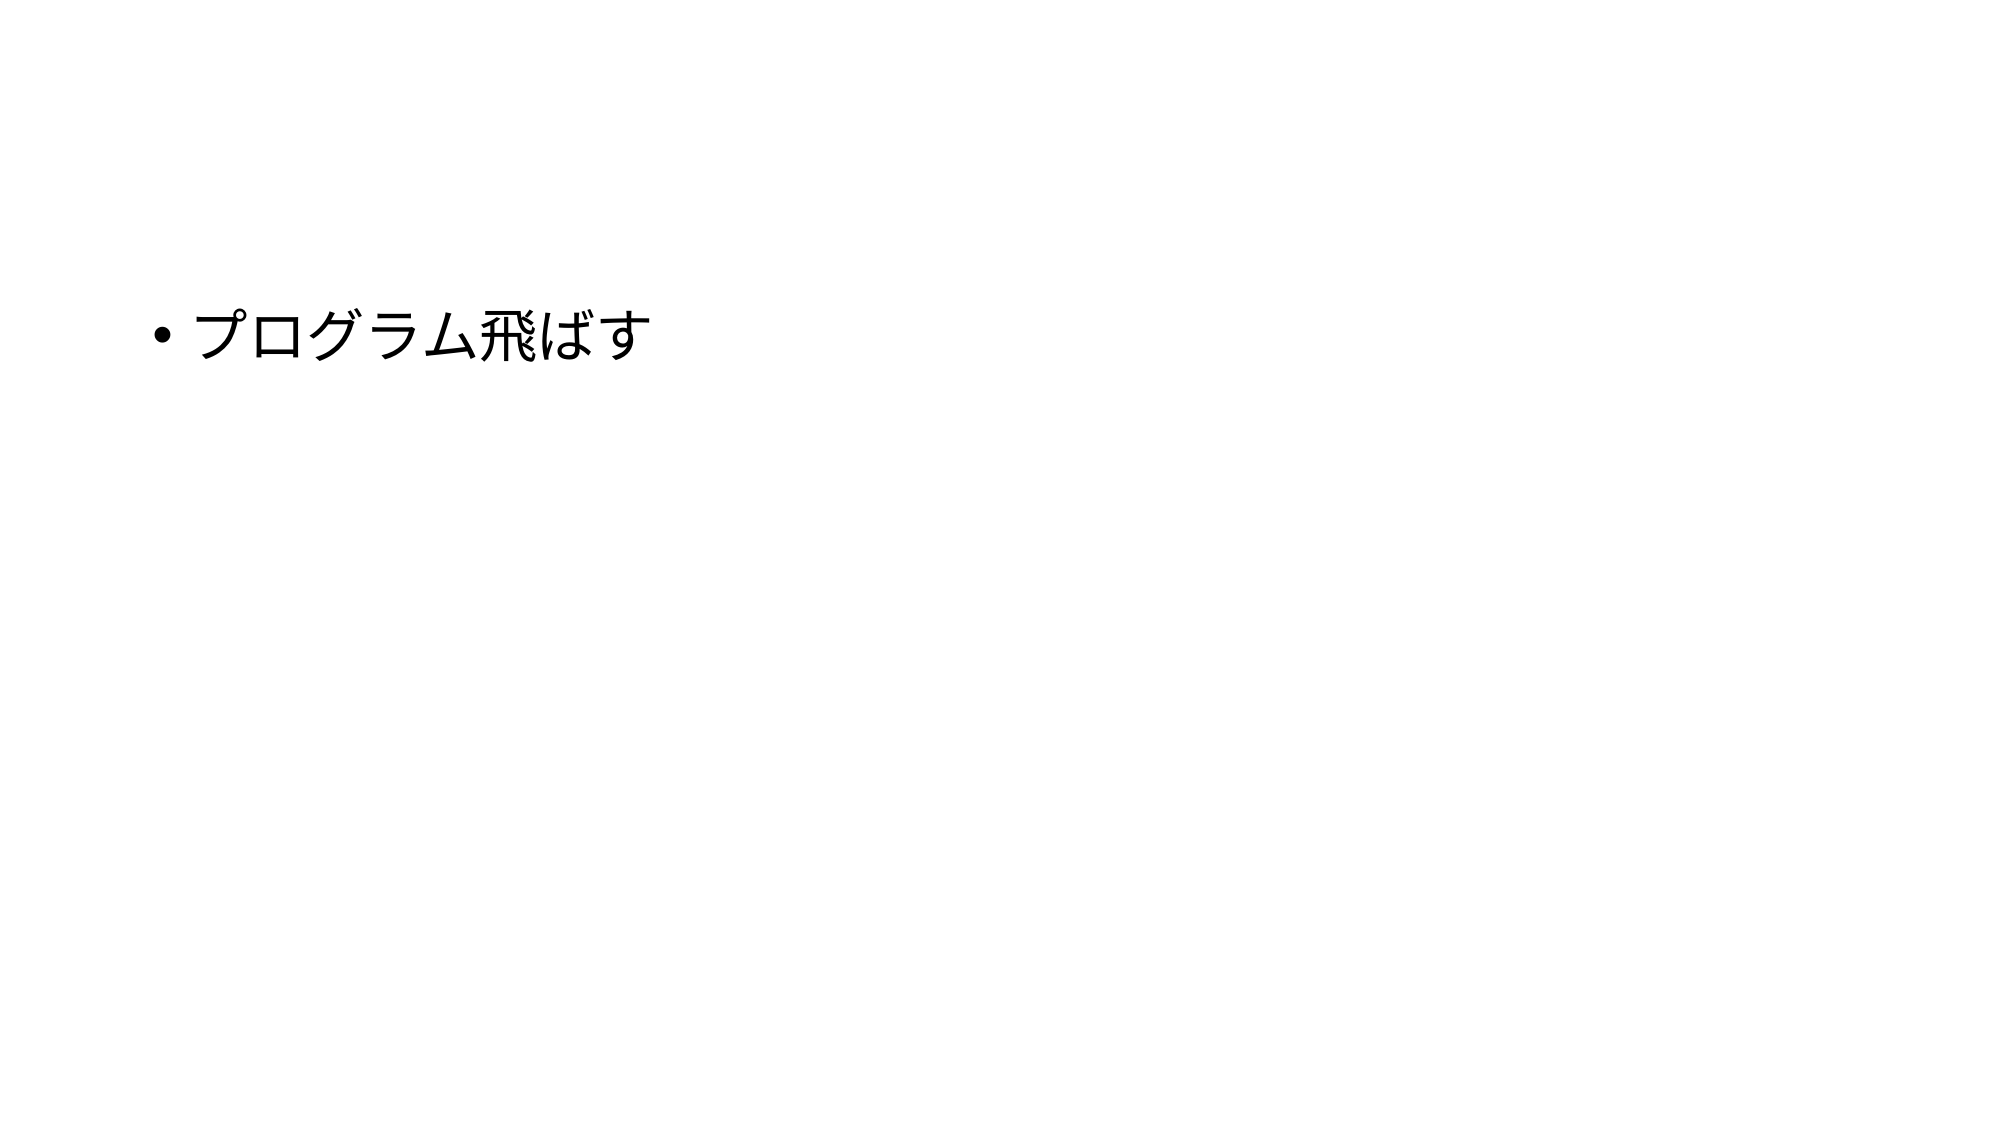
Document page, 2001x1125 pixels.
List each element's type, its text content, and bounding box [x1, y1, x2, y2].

list プログラム飛ばす [137, 299, 1863, 1014]
